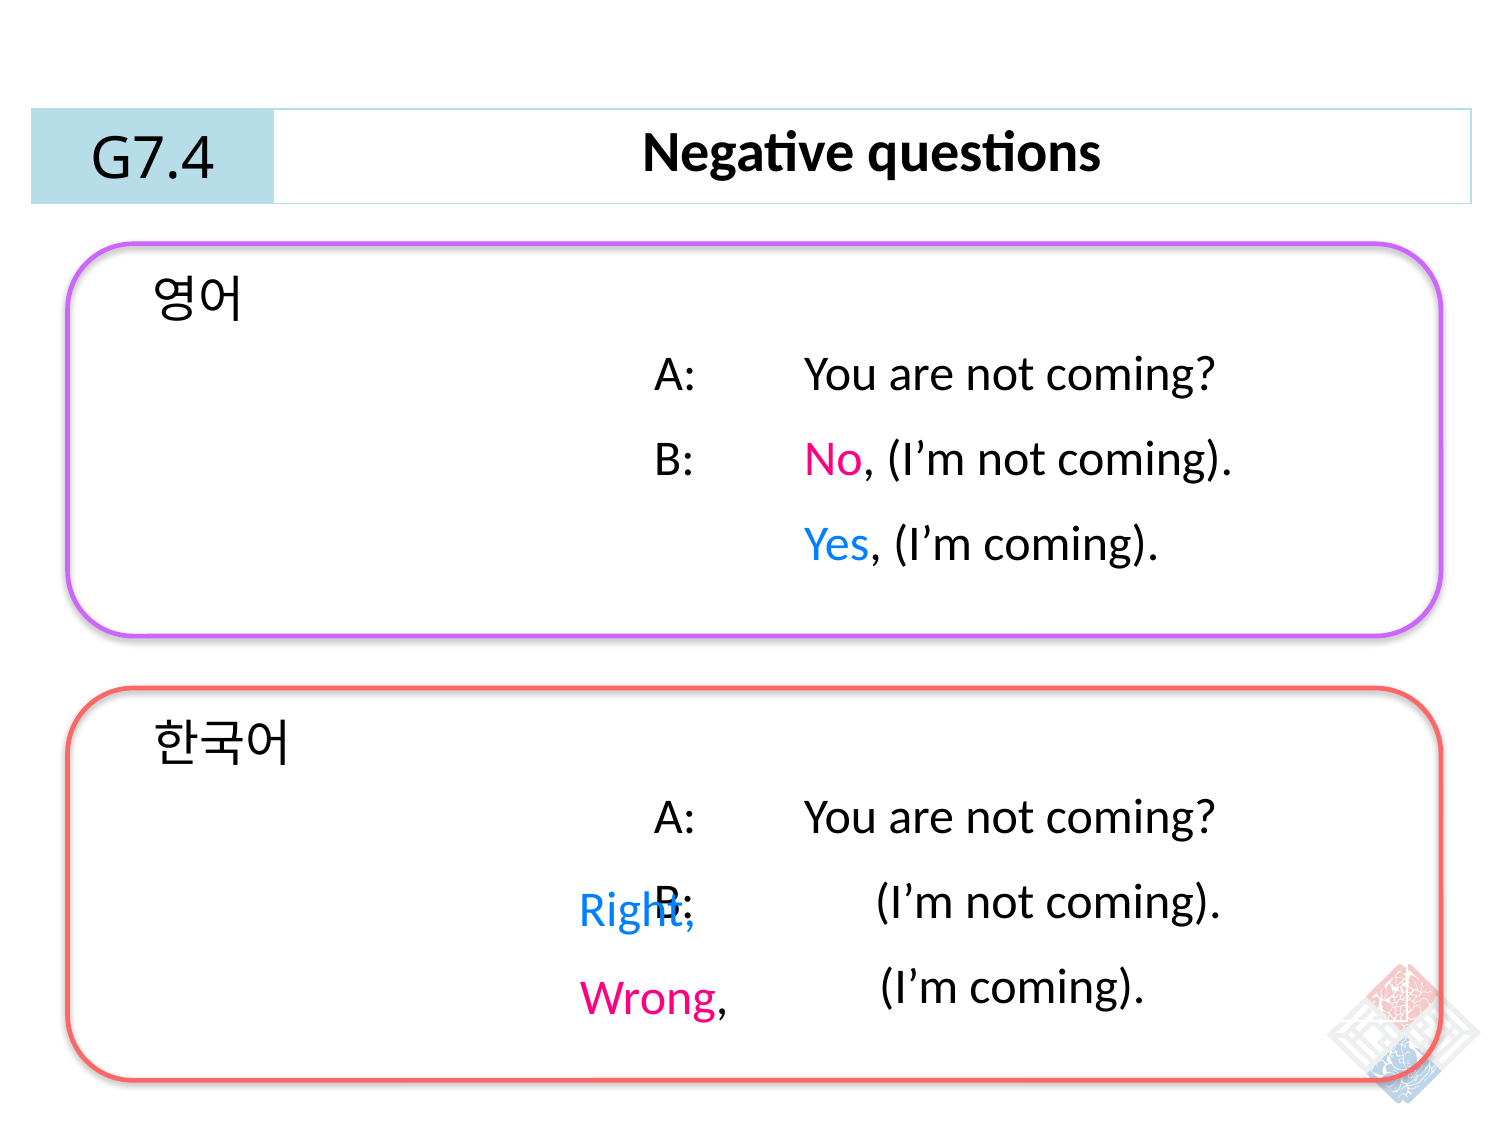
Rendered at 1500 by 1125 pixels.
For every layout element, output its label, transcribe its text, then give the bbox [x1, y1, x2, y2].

text_box [66, 687, 1442, 1082]
text_box 영어 [138, 260, 274, 335]
text_box Wrong, [565, 957, 744, 1032]
text_box A: You are not coming? B: (I’m not coming). (I’m coming). [339, 776, 1407, 1022]
text_box [66, 243, 1442, 637]
text_box A: You are not coming? B: No, (I’m not coming). Yes, (I’m coming). [339, 333, 1408, 578]
text_box 한국어 [138, 704, 321, 780]
table_header G7.4 [32, 110, 272, 203]
table_header Negative questions [274, 110, 1470, 203]
text_box Right, [564, 868, 712, 944]
